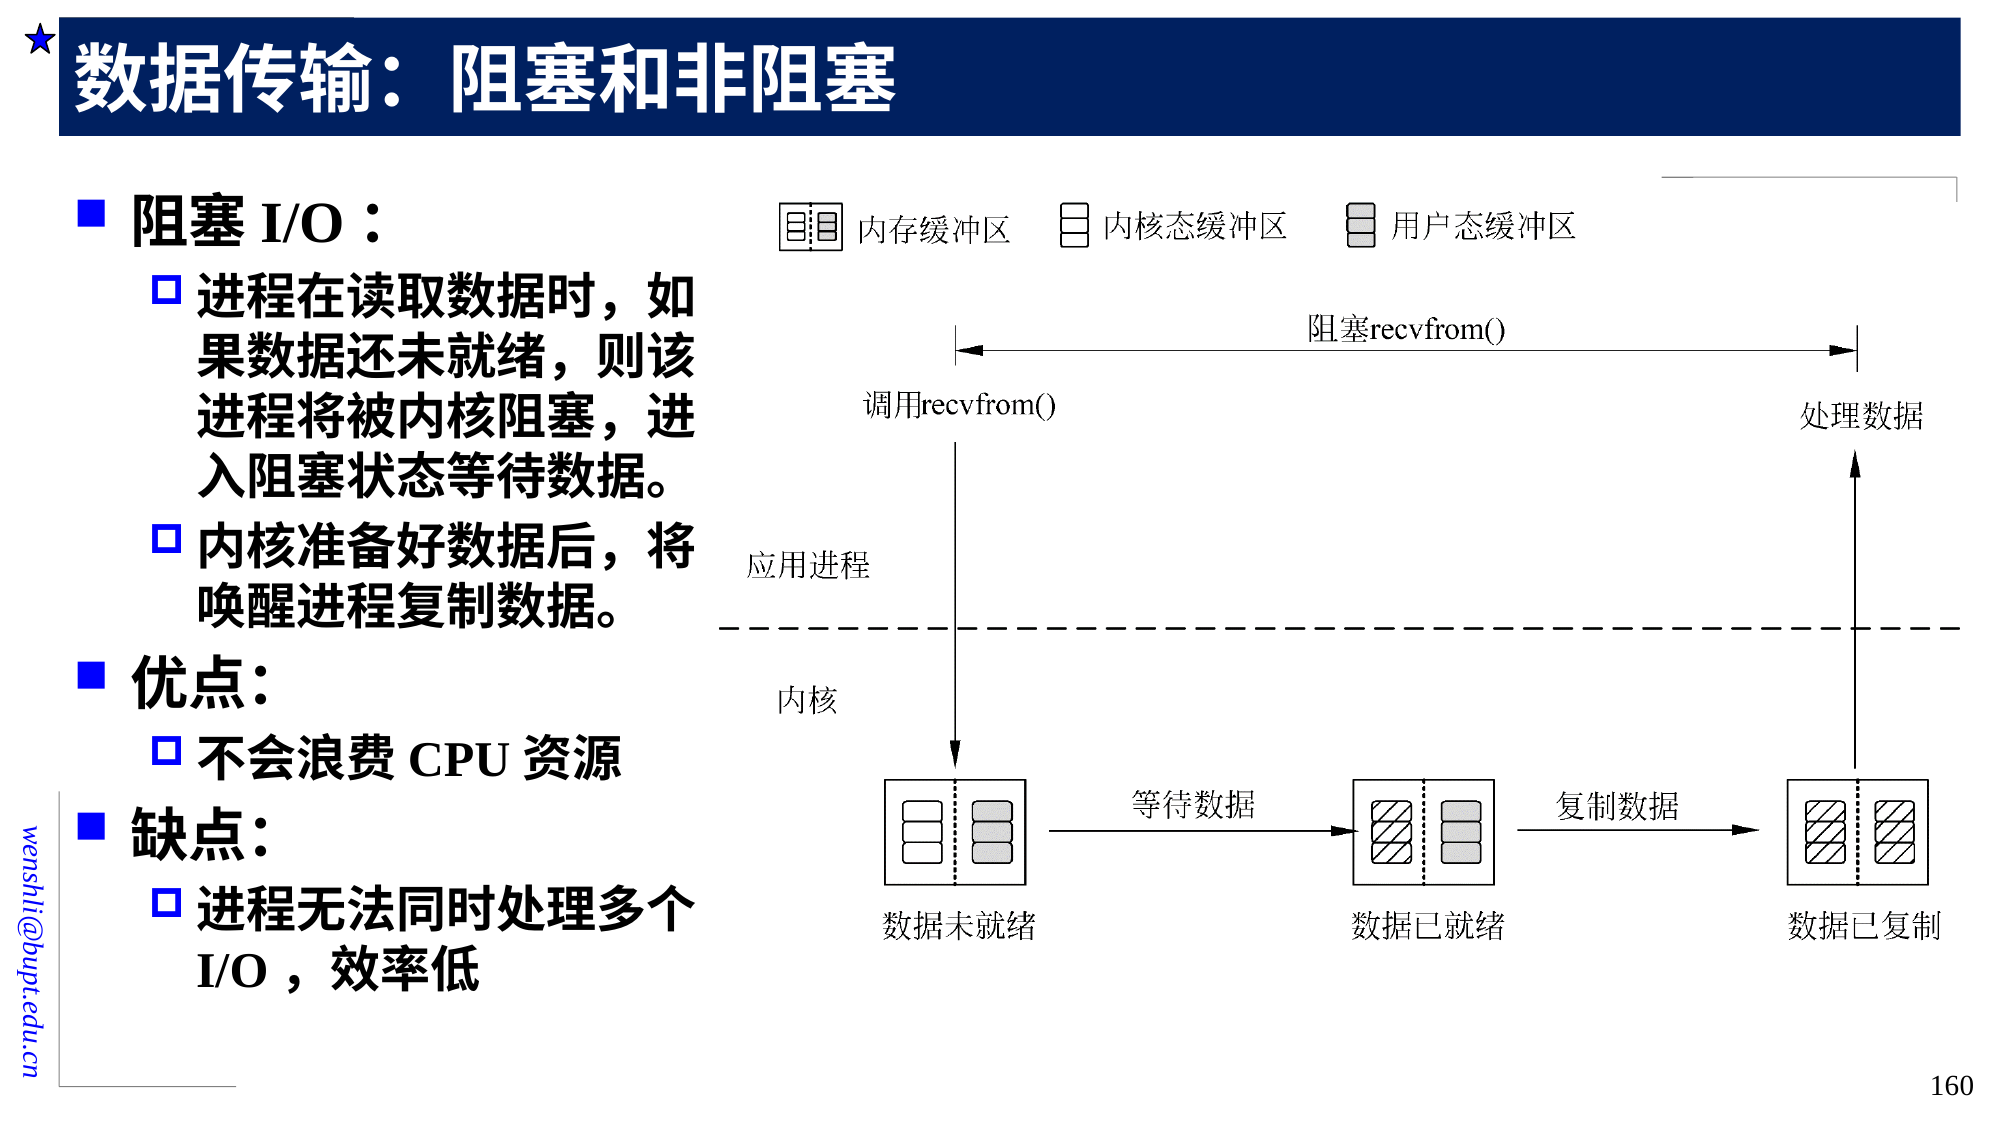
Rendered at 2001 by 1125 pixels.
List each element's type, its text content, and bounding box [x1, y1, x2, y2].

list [719, 201, 1960, 941]
list 阻塞I/O： 进程在读取数据时，如果数据还未就绪，则该进程将被内核阻塞，进入阻塞状态等待数据。 内核准备好数据后，将唤醒进程复制数据。 优点： 不会浪费CPU资源 缺点： 进程无法同时处理多个I/O，效率低 [59, 177, 713, 1093]
title 数据传输：阻塞和非阻塞 [58, 17, 1961, 137]
slide_number 160 [1822, 1058, 1990, 1113]
